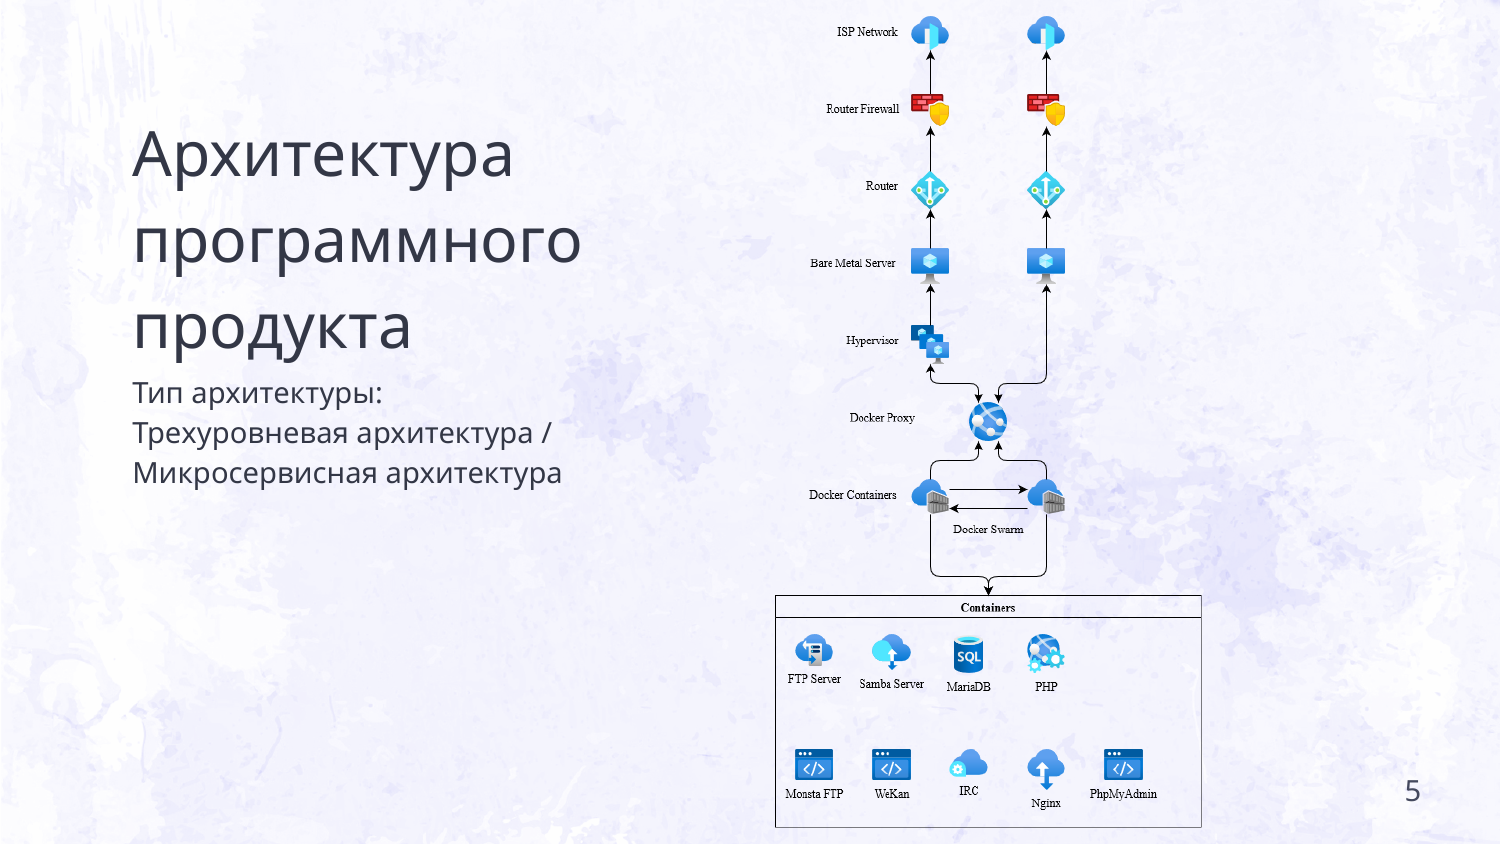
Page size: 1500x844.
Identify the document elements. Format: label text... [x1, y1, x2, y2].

title Архитектура программного продукта [117, 87, 770, 354]
list Тип архитектуры: Трехуровневая архитектура / Микросервисная архитектура [117, 354, 770, 756]
picture [775, 16, 1202, 828]
text_box 5 [1389, 764, 1480, 830]
